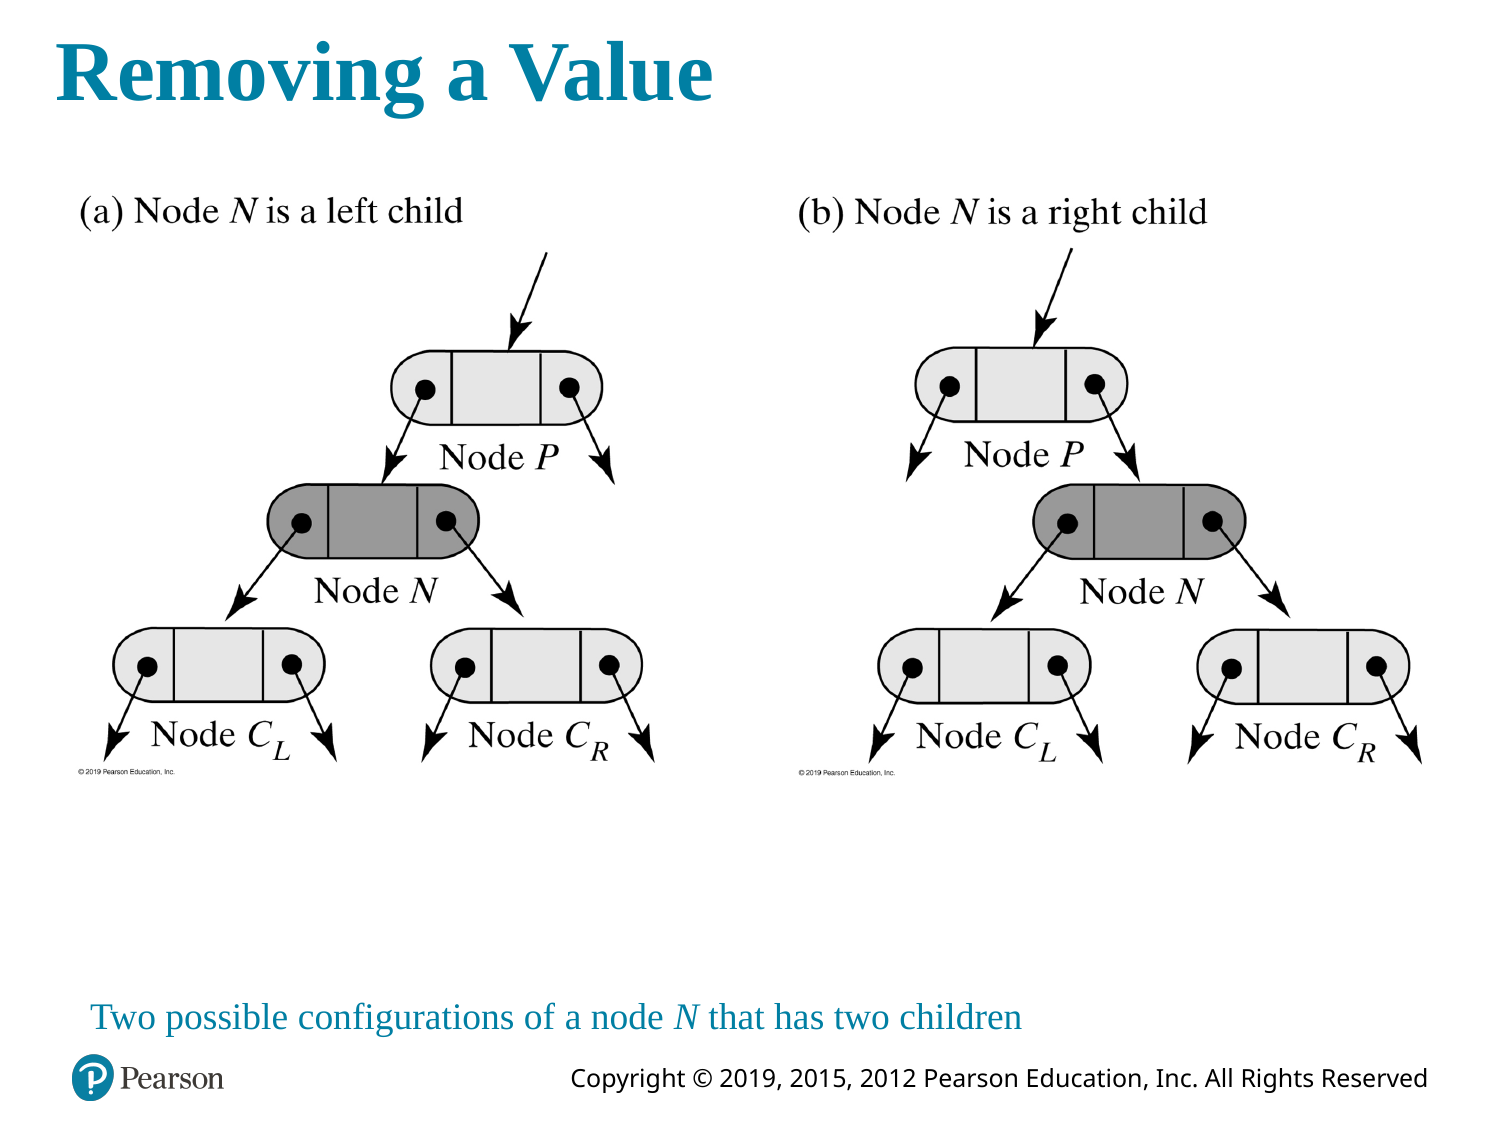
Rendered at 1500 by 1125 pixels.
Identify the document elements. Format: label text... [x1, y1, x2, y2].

picture [98, 1054, 224, 1101]
picture [72, 1054, 88, 1070]
picture [795, 193, 1426, 780]
picture [80, 1063, 106, 1088]
picture [74, 192, 658, 779]
picture [72, 1087, 83, 1101]
list Two possible configurations of a node N that has two children [74, 955, 1426, 1053]
title Removing a Value [40, 0, 1438, 133]
